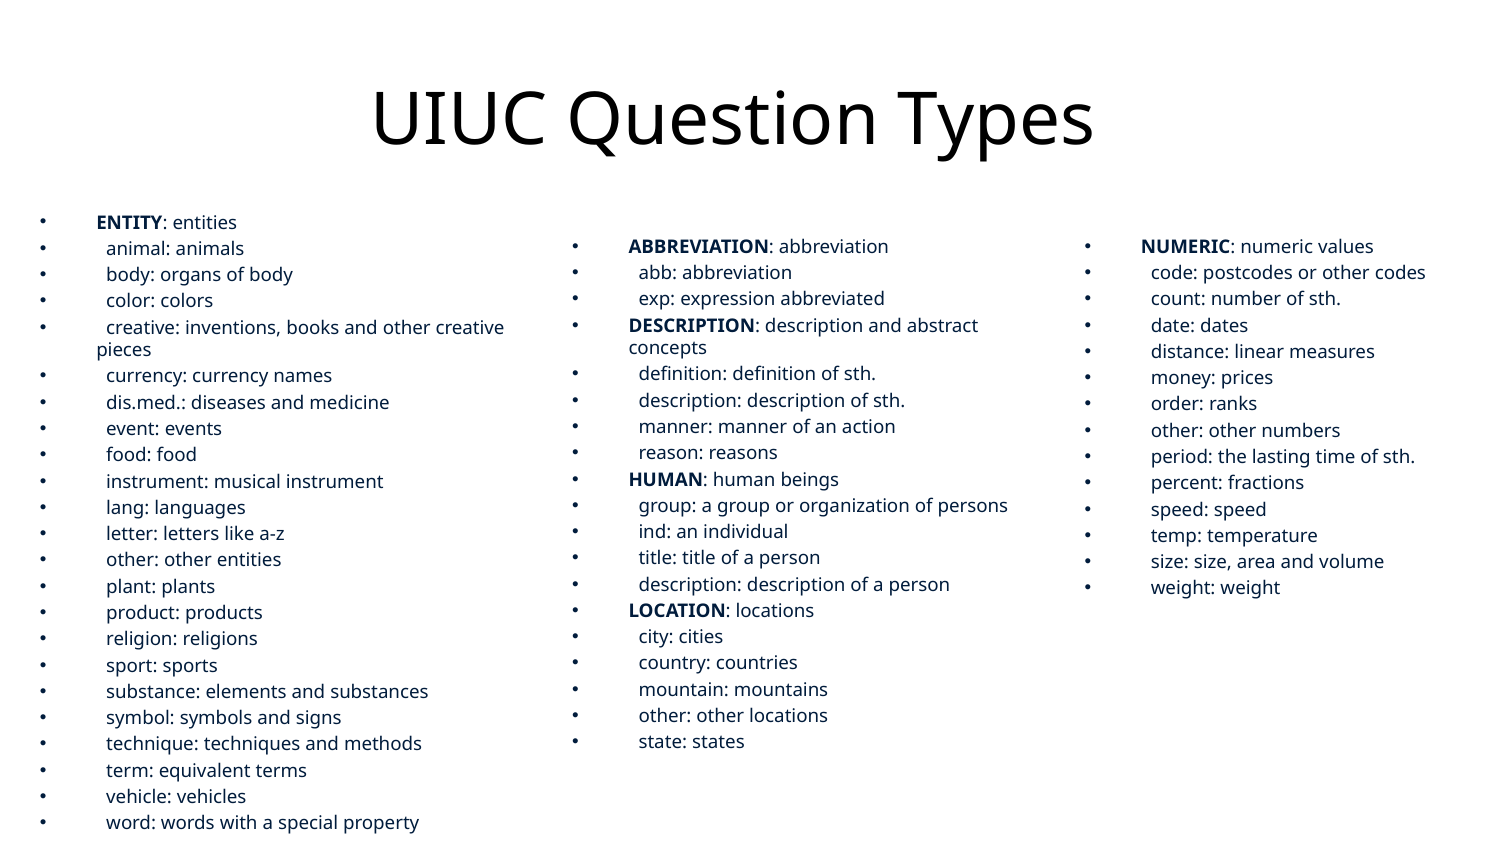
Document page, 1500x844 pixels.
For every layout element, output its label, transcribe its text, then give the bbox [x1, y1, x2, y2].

text_box ABBREVIATION: abbreviation abb: abbreviation exp: expression abbreviated DESCRIPTION: description and abstract concepts definition: definition of sth. description: description of sth. manner: manner of an action reason: reasons HUMAN: human beings group: a group or organization of persons ind: an individual title: title of a person description: description of a person LOCATION: locations city: cities country: countries mountain: mountains other: other locations state: states [557, 227, 1070, 718]
title UIUC Question Types [41, 64, 1425, 180]
text_box NUMERIC: numeric values code: postcodes or other codes count: number of sth. date: dates distance: linear measures money: prices order: ranks other: other numbers period: the lasting time of sth. percent: fractions speed: speed temp: temperature size: size, area and volume weight: weight [1069, 226, 1476, 671]
list ENTITY: entities animal: animals body: organs of body color: colors creative: inventions, books and other creative pieces currency: currency names dis.med.: diseases and medicine event: events food: food instrument: musical instrument lang: languages letter: letters like a-z other: other entities plant: plants product: products religion: religions sport: sports substance: elements and substances symbol: symbols and signs technique: techniques and methods term: equivalent terms vehicle: vehicles word: words with a special property [24, 202, 578, 693]
